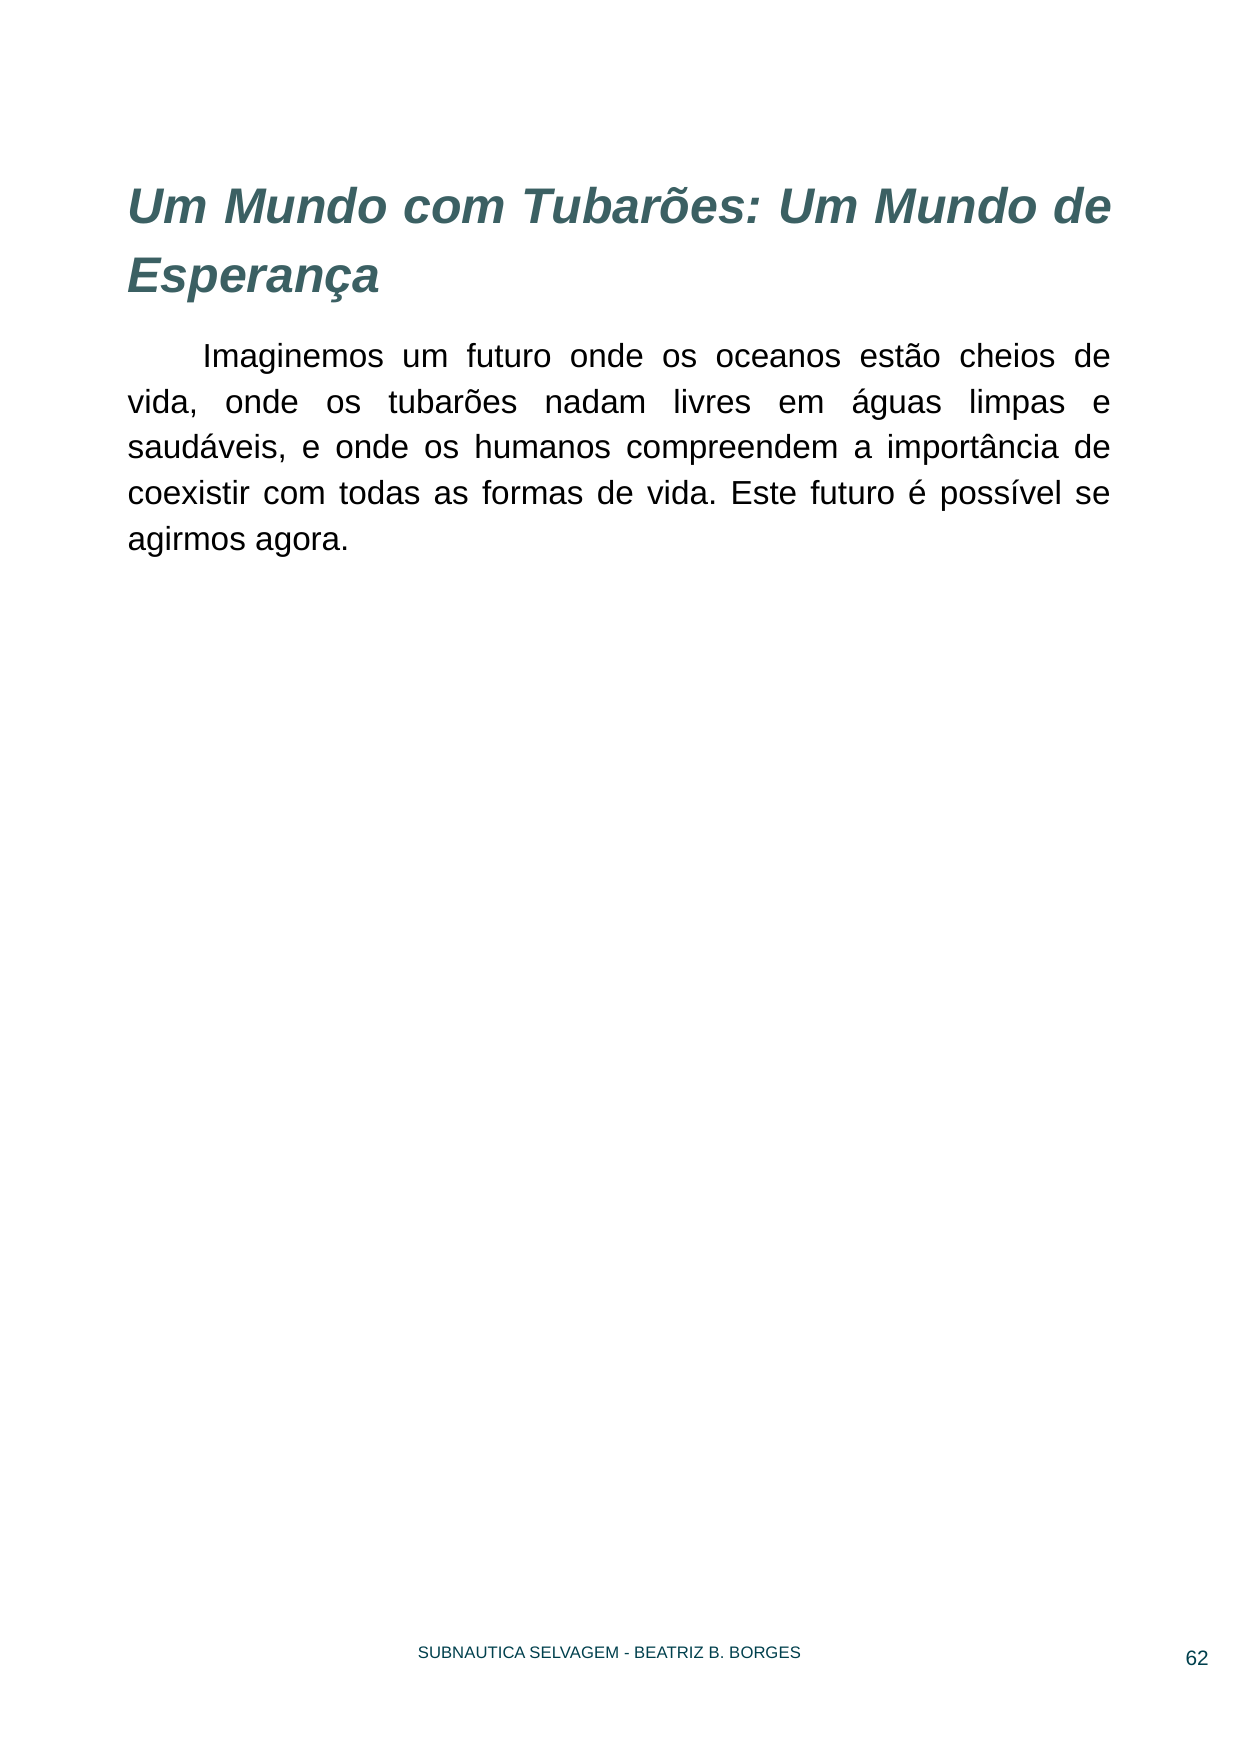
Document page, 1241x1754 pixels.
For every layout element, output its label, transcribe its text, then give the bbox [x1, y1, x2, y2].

list Um Mundo com Tubarões: Um Mundo de Esperança Imaginemos um futuro onde os oceanos estão cheios de vida, onde os tubarões nadam livres em águas limpas e saudáveis, e onde os humanos compreendem a importância de coexistir com todas as formas de vida. Este futuro é possível se agirmos agora. [112, 150, 1128, 1604]
slide_number ‹#› [1149, 1590, 1224, 1725]
text_box SUBNAUTICA SELVAGEM - BEATRIZ B. BORGES [402, 1631, 838, 1672]
